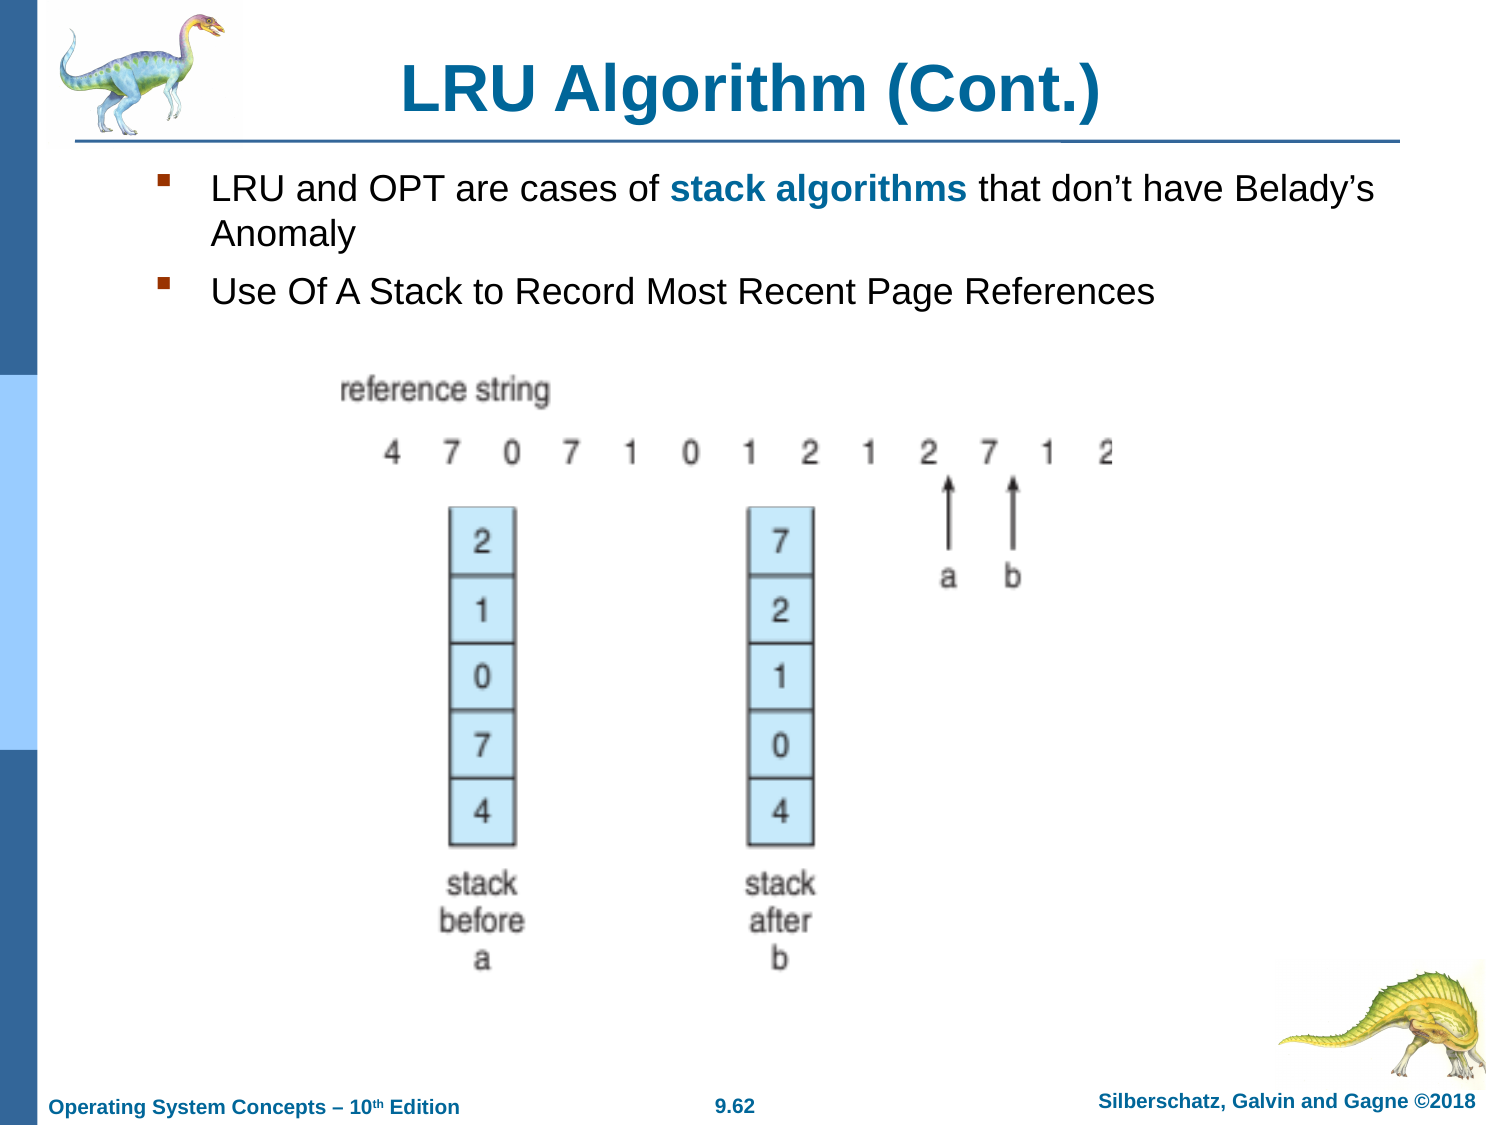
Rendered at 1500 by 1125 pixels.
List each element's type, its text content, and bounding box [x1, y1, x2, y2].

picture [340, 370, 1113, 974]
picture [46, 0, 243, 149]
title LRU Algorithm (Cont.) [76, 38, 1427, 133]
picture [1275, 959, 1486, 1090]
list LRU and OPT are cases of stack algorithms that don’t have Belady’s Anomaly Use Of A Stack to Record Most Recent Page References [139, 155, 1407, 1017]
